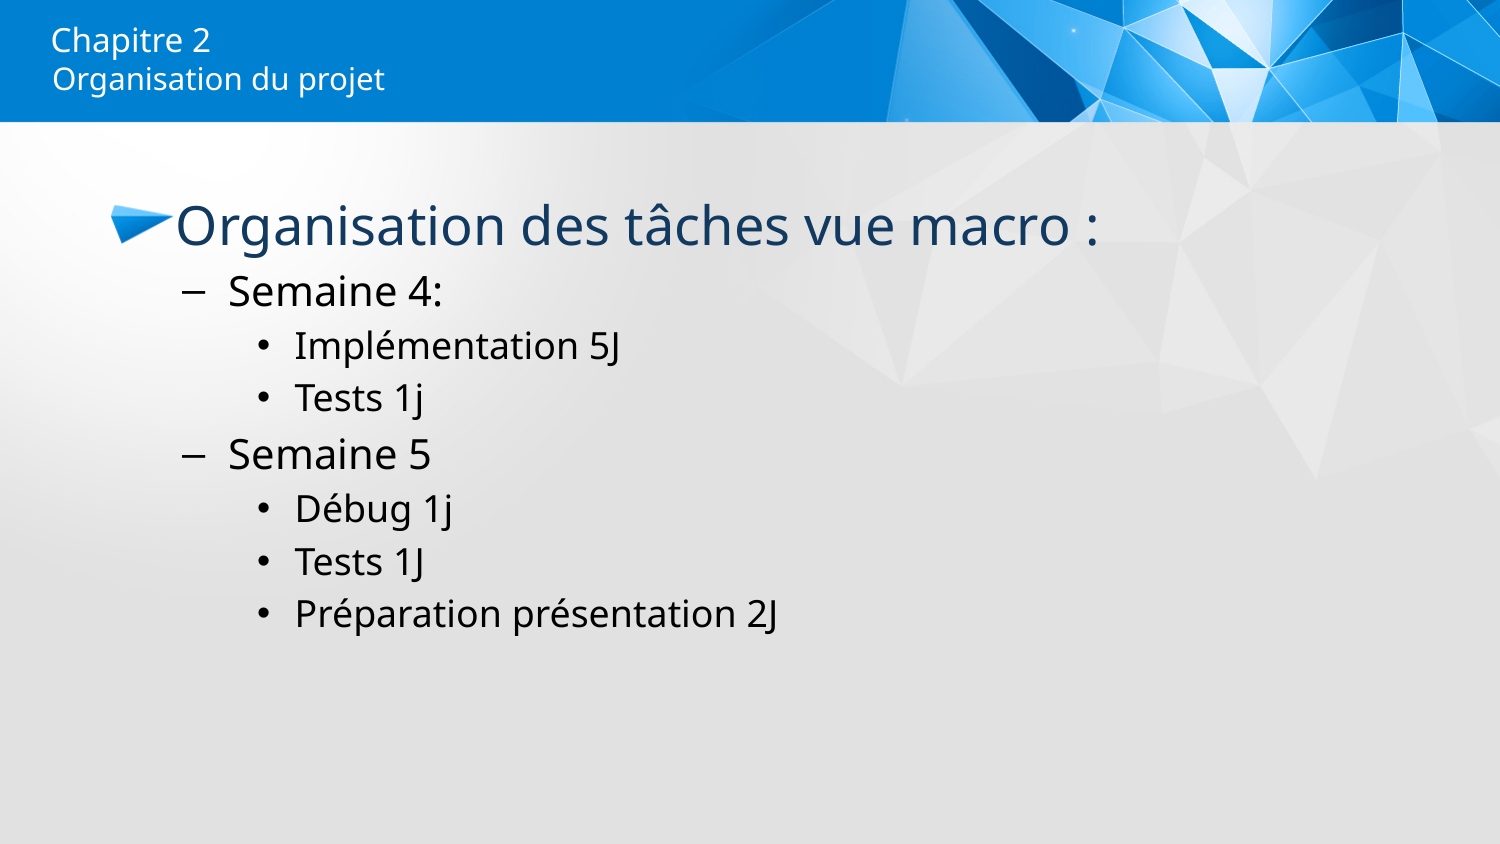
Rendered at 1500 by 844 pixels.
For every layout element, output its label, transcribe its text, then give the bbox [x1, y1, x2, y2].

list Organisation des tâches vue macro : Semaine 4: Implémentation 5J Tests 1j Semaine 5 Débug 1j Tests 1J Préparation présentation 2J [92, 183, 1387, 741]
title Chapitre 2 [50, 18, 292, 59]
list Organisation du projet [52, 58, 636, 104]
picture [0, 0, 1500, 844]
